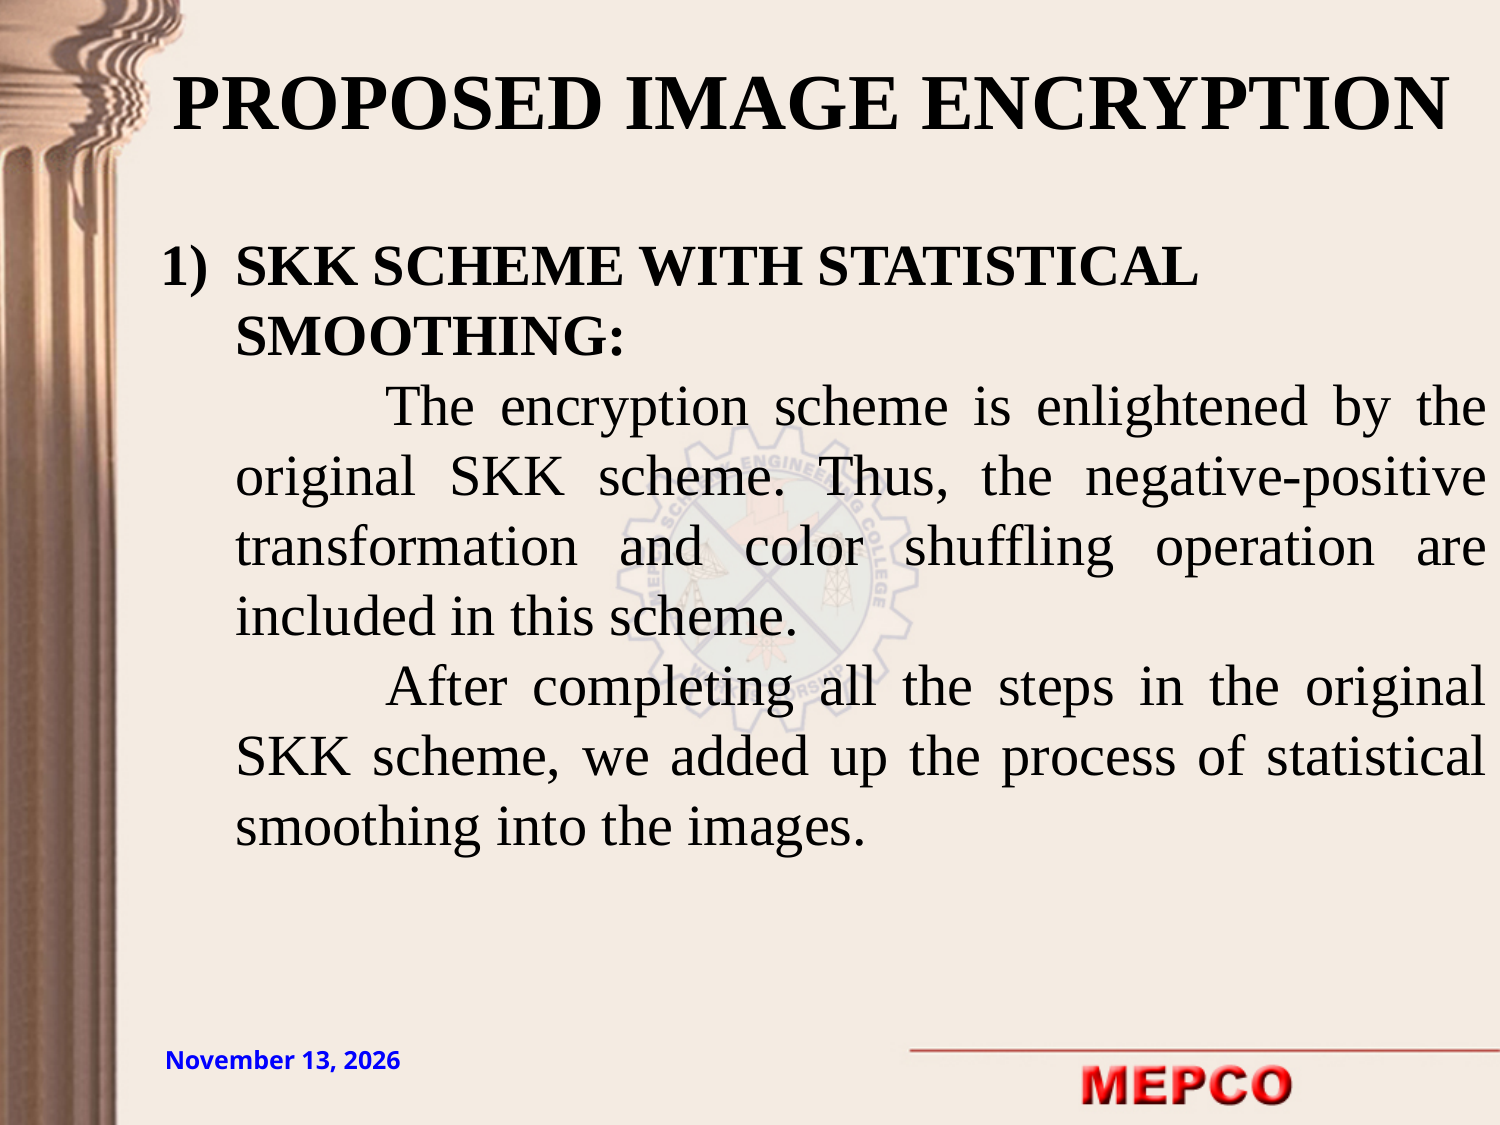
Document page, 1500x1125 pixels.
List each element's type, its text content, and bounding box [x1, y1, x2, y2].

picture [0, 0, 1500, 1125]
title PROPOSED IMAGE ENCRYPTION [157, 4, 1500, 193]
text_box SKK SCHEME WITH STATISTICAL SMOOTHING: The encryption scheme is enlightened by the original SKK scheme. Thus, the negative-positive transformation and color shuffling operation are included in this scheme. After completing all the steps in the original SKK scheme, we added up the process of statistical smoothing into the images. [145, 219, 1500, 865]
